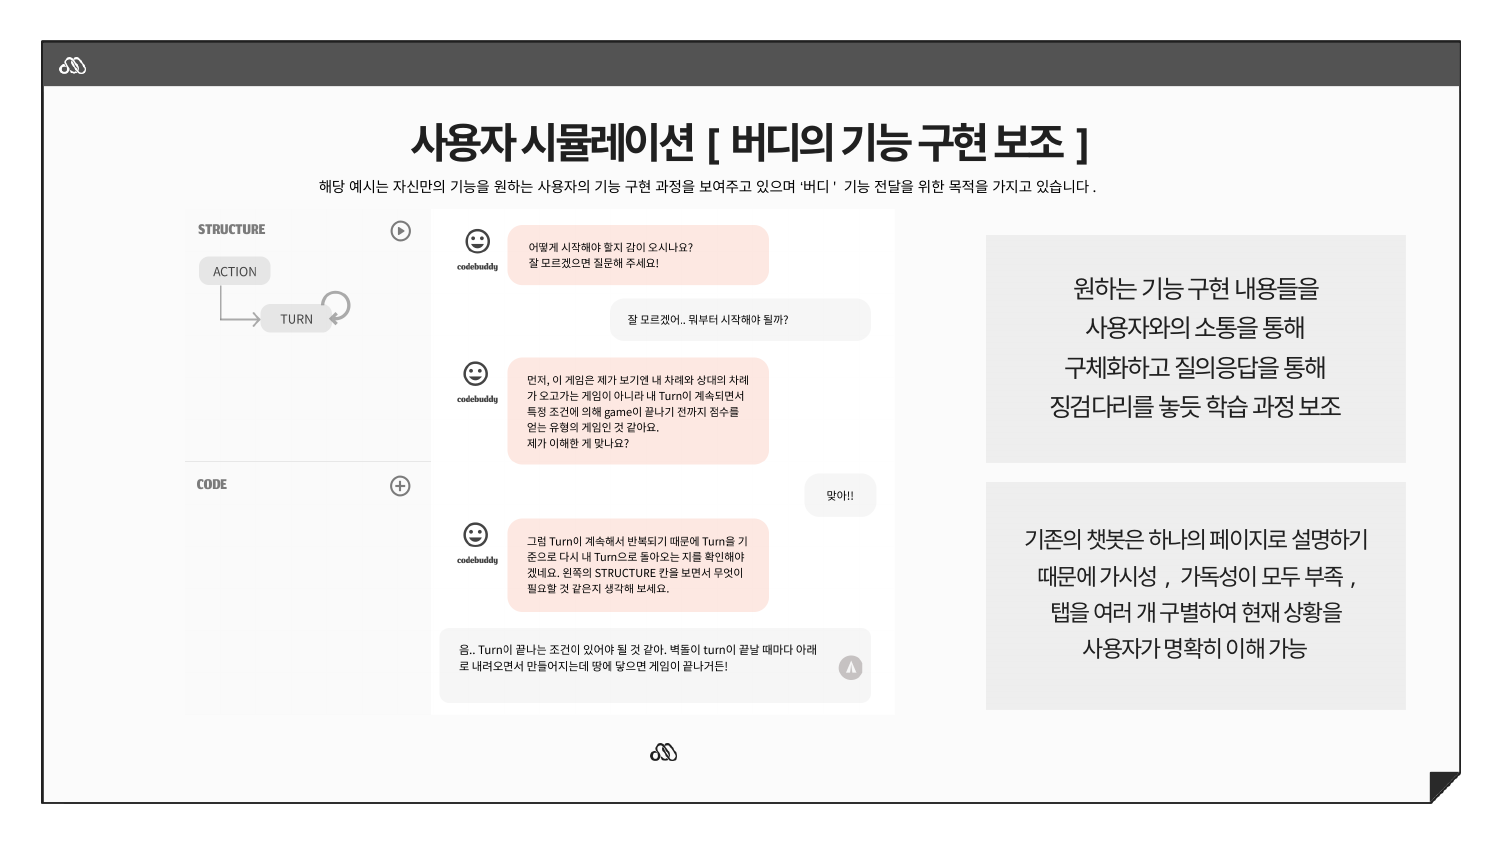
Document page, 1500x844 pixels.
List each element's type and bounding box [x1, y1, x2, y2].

text_box [986, 222, 1406, 463]
picture [41, 40, 1461, 804]
text_box [986, 469, 1406, 710]
